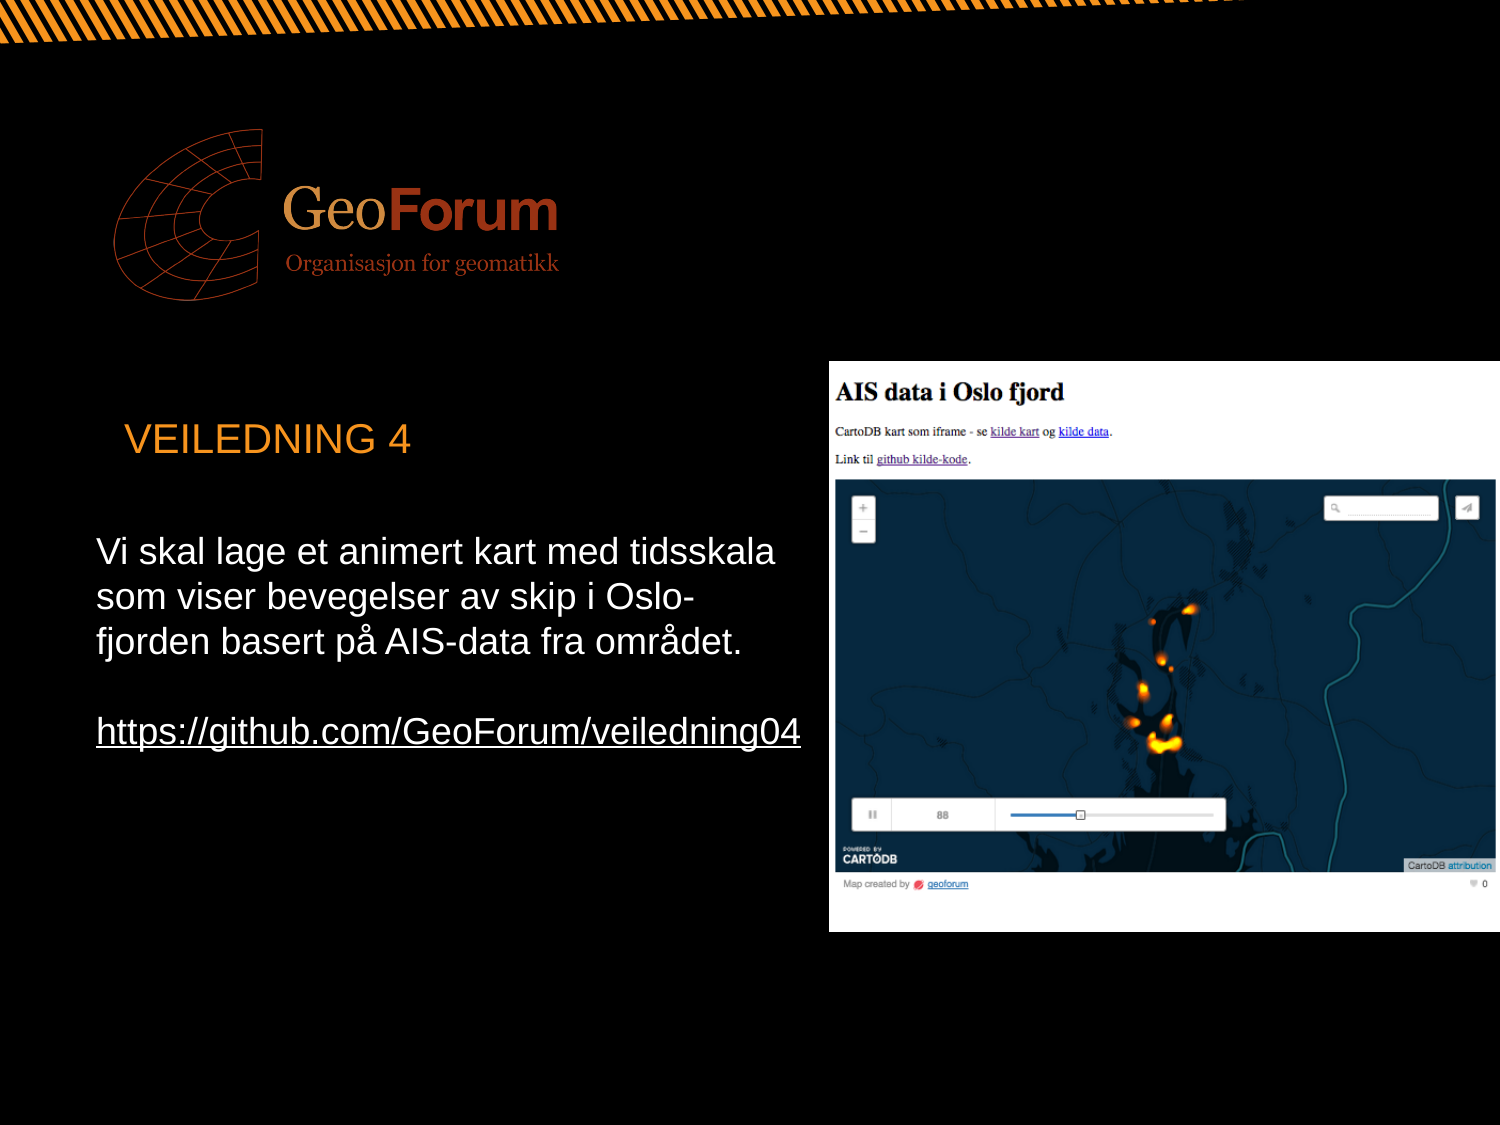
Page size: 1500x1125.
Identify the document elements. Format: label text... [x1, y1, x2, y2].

title Veiledning 4 [109, 404, 824, 520]
text_box Vi skal lage et animert kart med tidsskala som viser bevegelser av skip i Oslo-fjorden basert på AIS-data fra området. https://github.com/GeoForum/veiledning04 [81, 519, 819, 804]
picture [0, 0, 1500, 1125]
